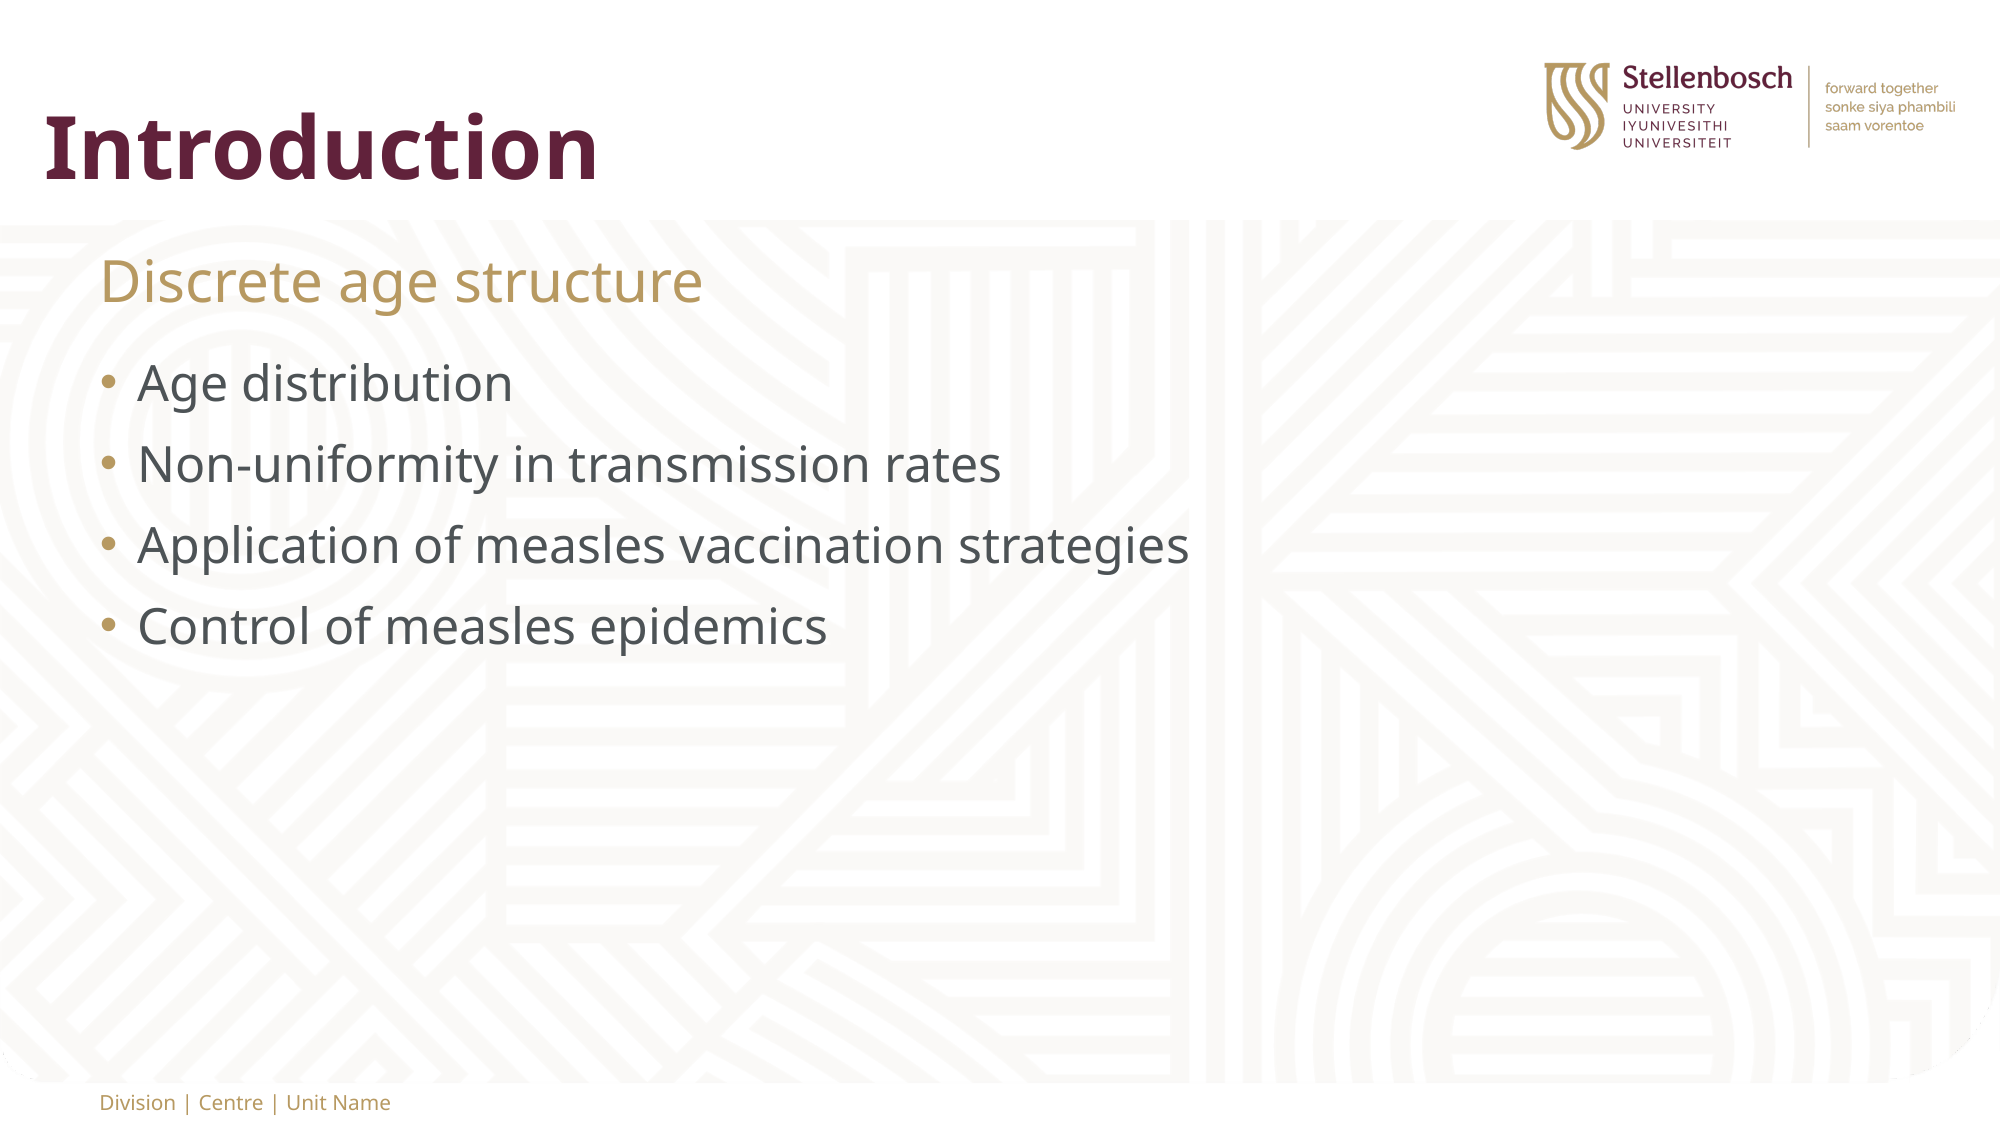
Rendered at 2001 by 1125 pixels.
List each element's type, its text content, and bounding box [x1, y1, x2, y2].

picture [0, 969, 2000, 1125]
list Age distribution Non-uniformity in transmission rates Application of measles vaccination strategies Control of measles epidemics [85, 344, 1821, 1069]
list Discrete age structure [85, 226, 1910, 333]
picture [1499, 21, 2000, 192]
title Introduction [29, 96, 1396, 264]
